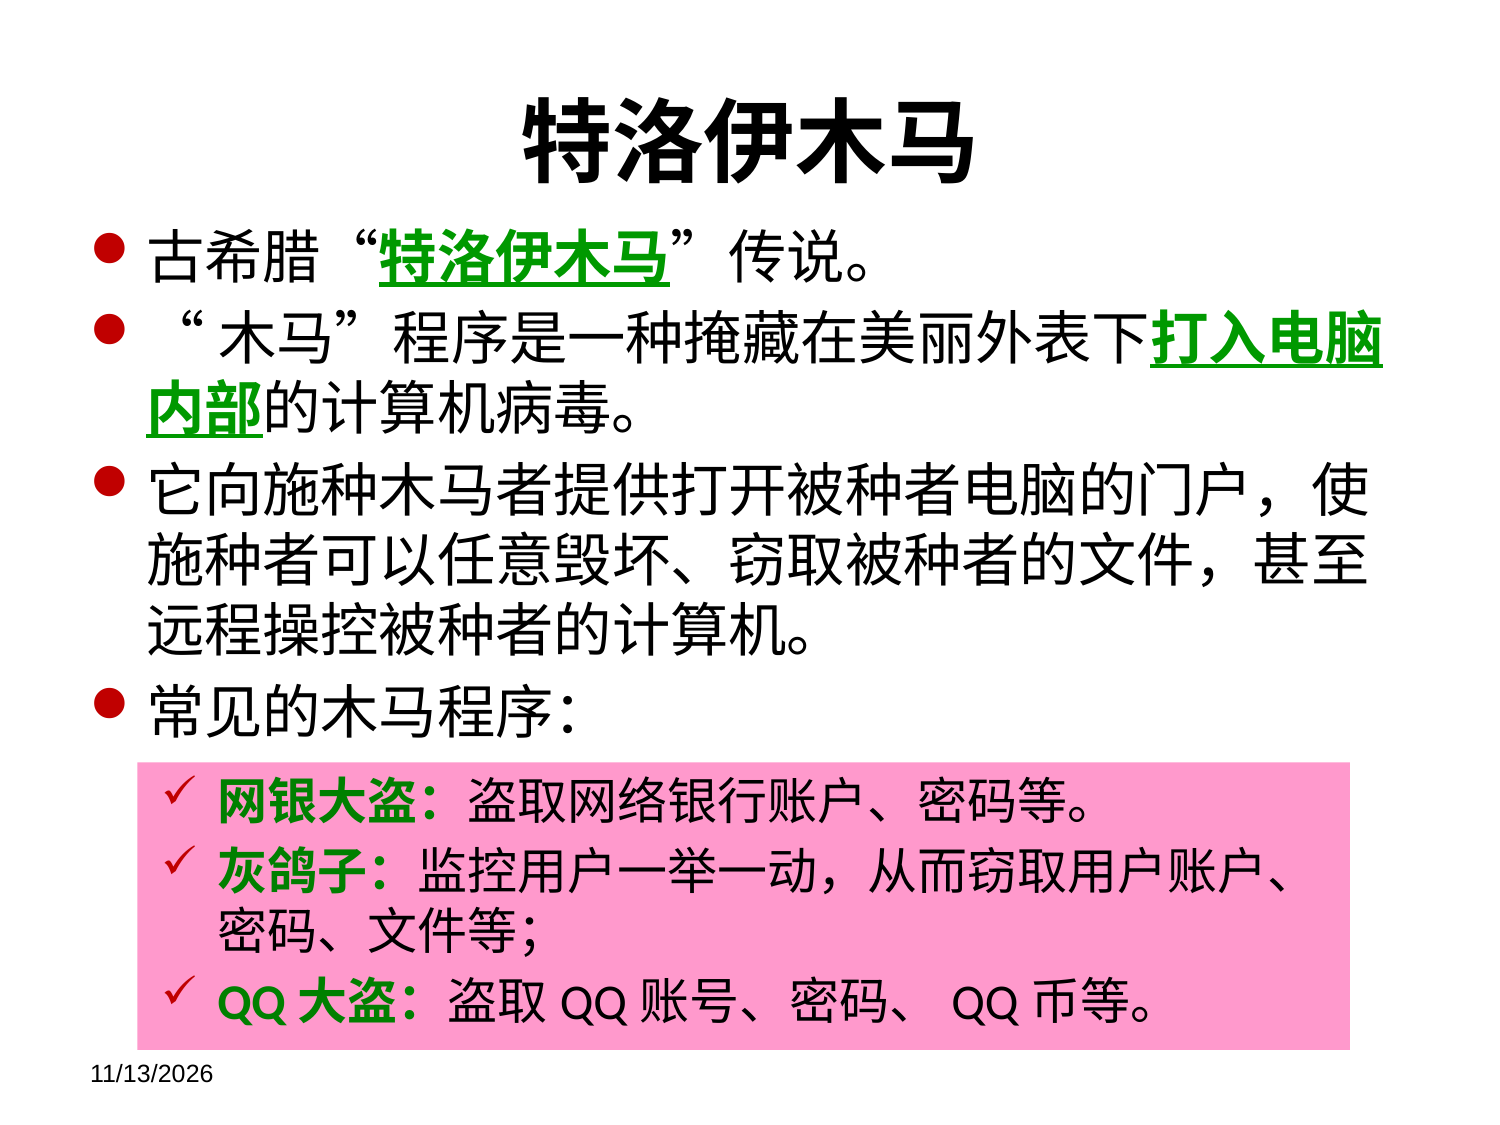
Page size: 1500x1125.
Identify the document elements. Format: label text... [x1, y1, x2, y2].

text_box 古希腊“特洛伊木马”传说。 “木马”程序是一种掩藏在美丽外表下打入电脑内部的计算机病毒。 它向施种木马者提供打开被种者电脑的门户，使施种者可以任意毁坏、窃取被种者的文件，甚至远程操控被种者的计算机。 常见的木马程序： [74, 212, 1425, 1050]
title 特洛伊木马 [75, 45, 1425, 212]
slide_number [75, 1050, 425, 1103]
text_box 网银大盗：盗取网络银行账户、密码等。 灰鸽子：监控用户一举一动，从而窃取用户账户、密码、文件等； QQ大盗：盗取QQ账号、密码、QQ币等。 [137, 762, 1350, 1050]
